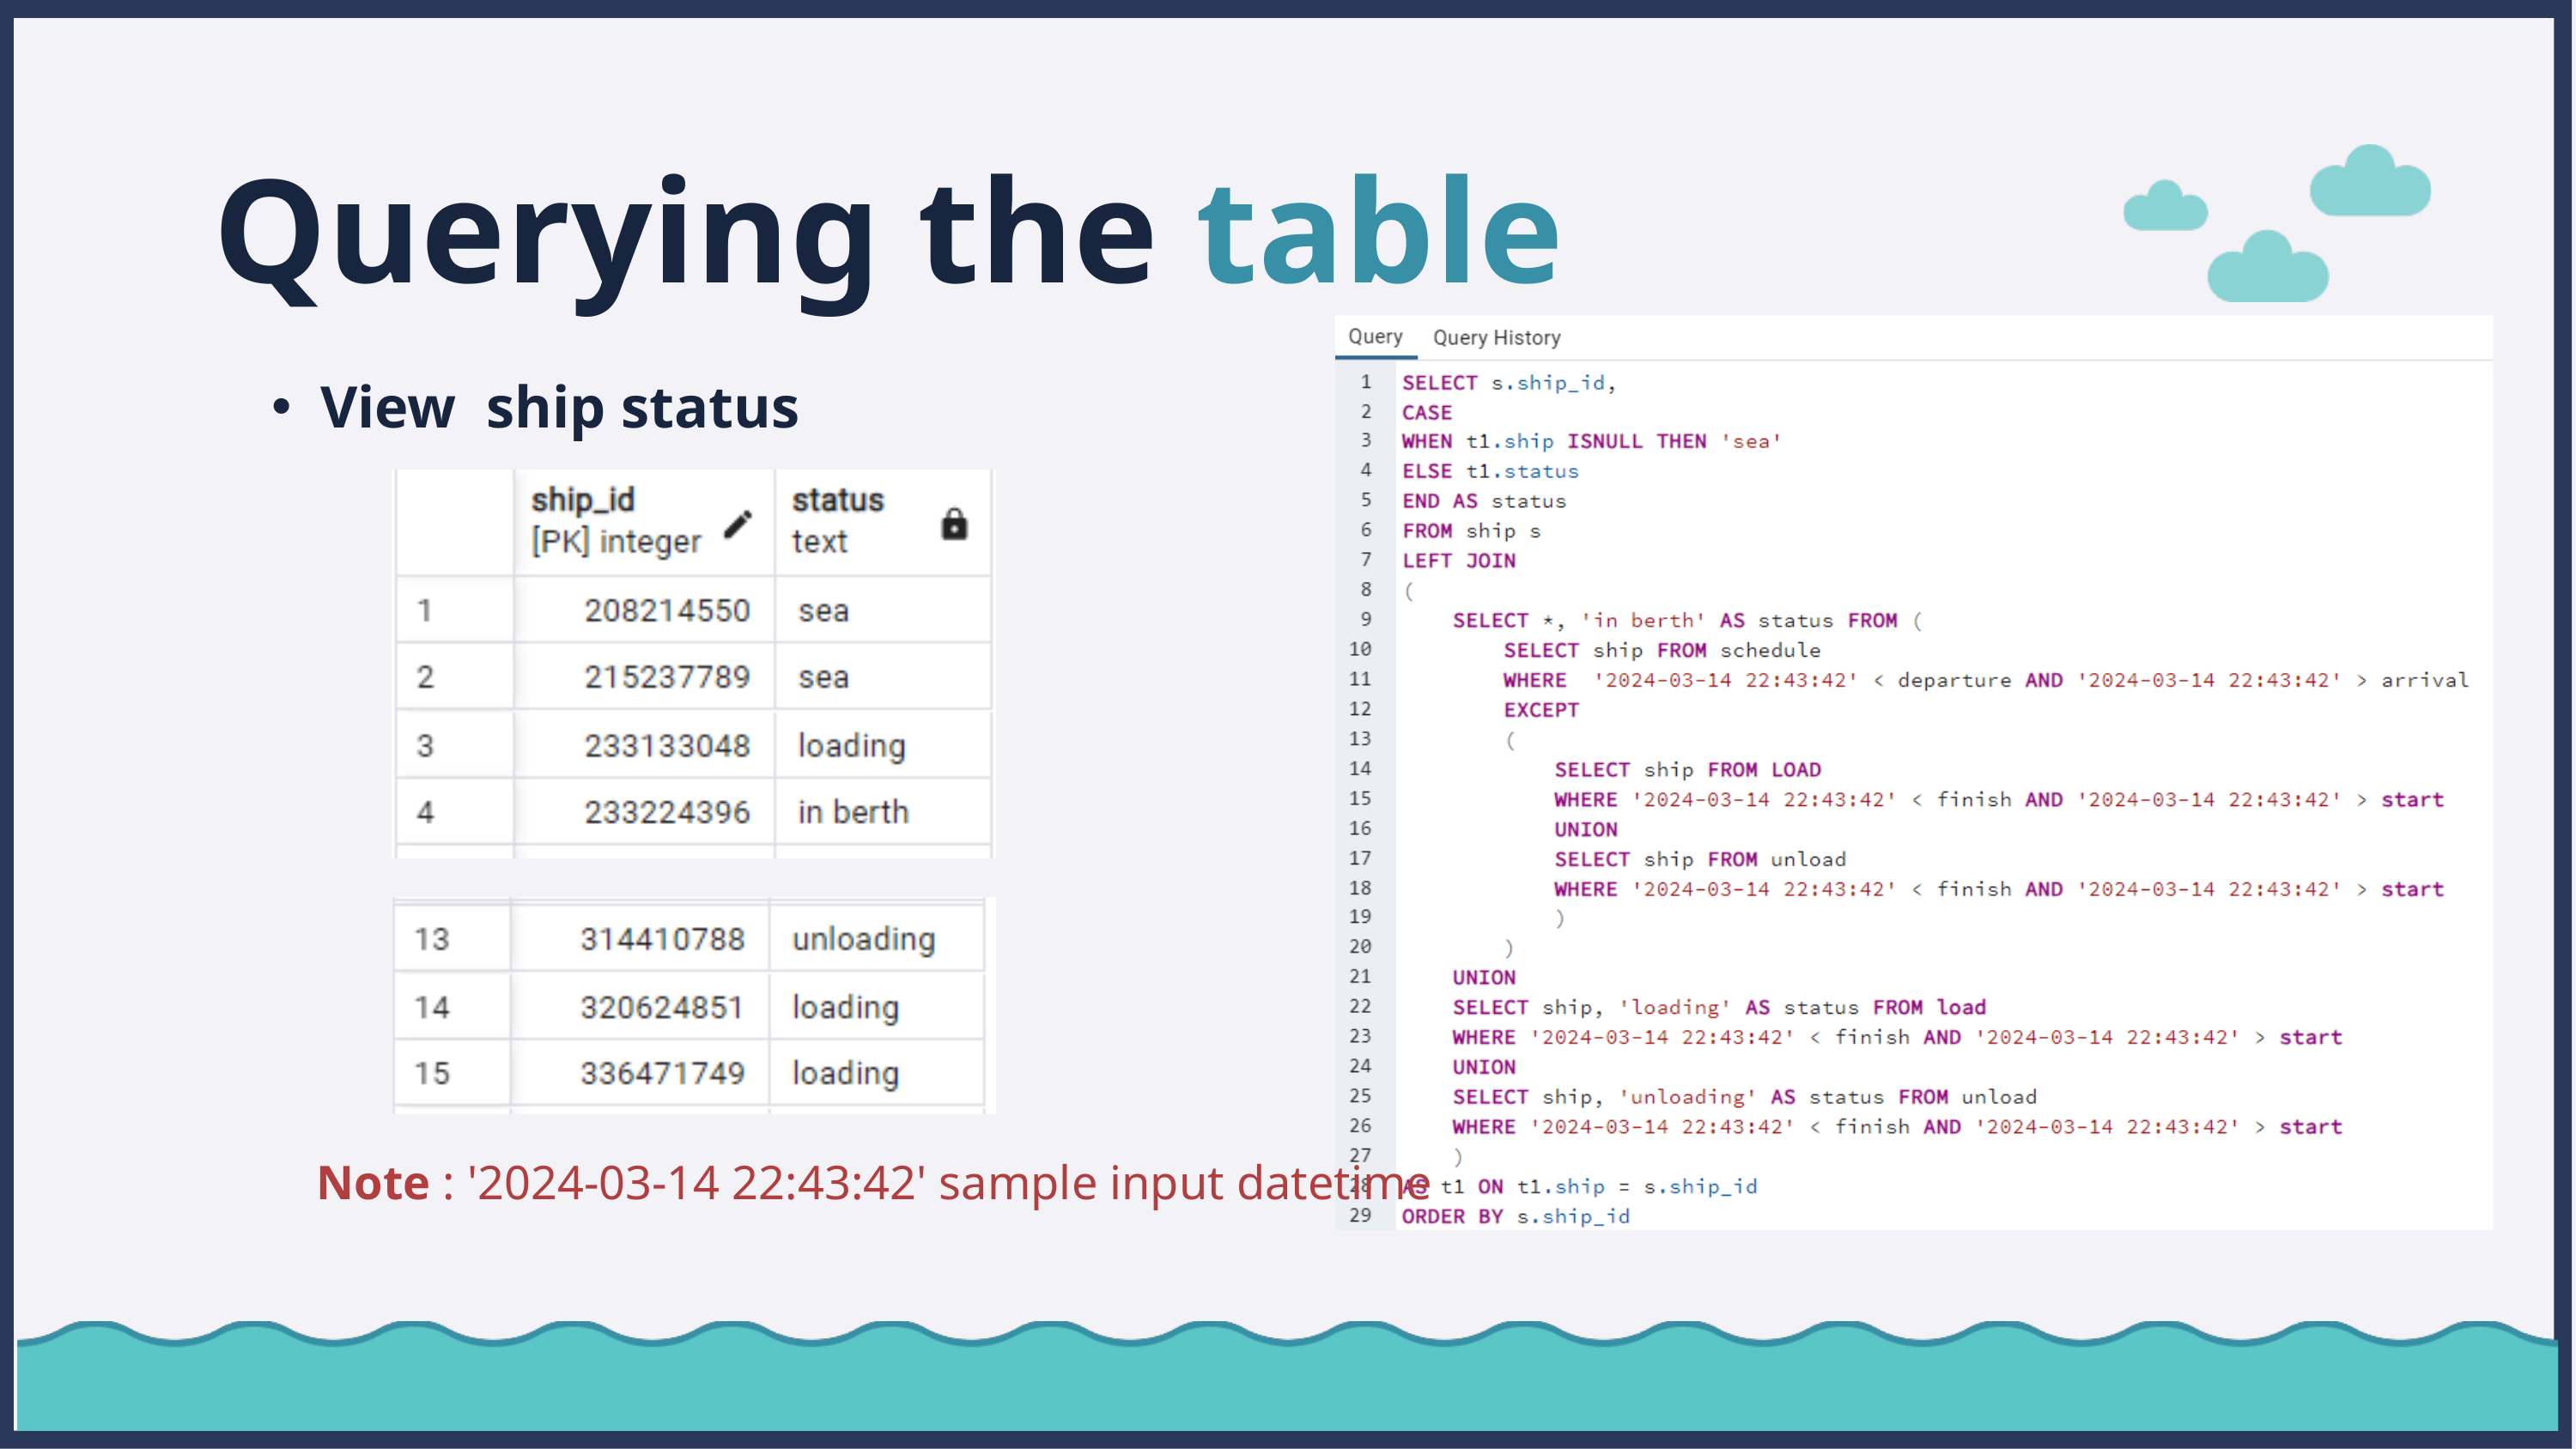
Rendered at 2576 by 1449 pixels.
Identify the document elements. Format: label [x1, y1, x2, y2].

text_box [0, 0, 2573, 1449]
